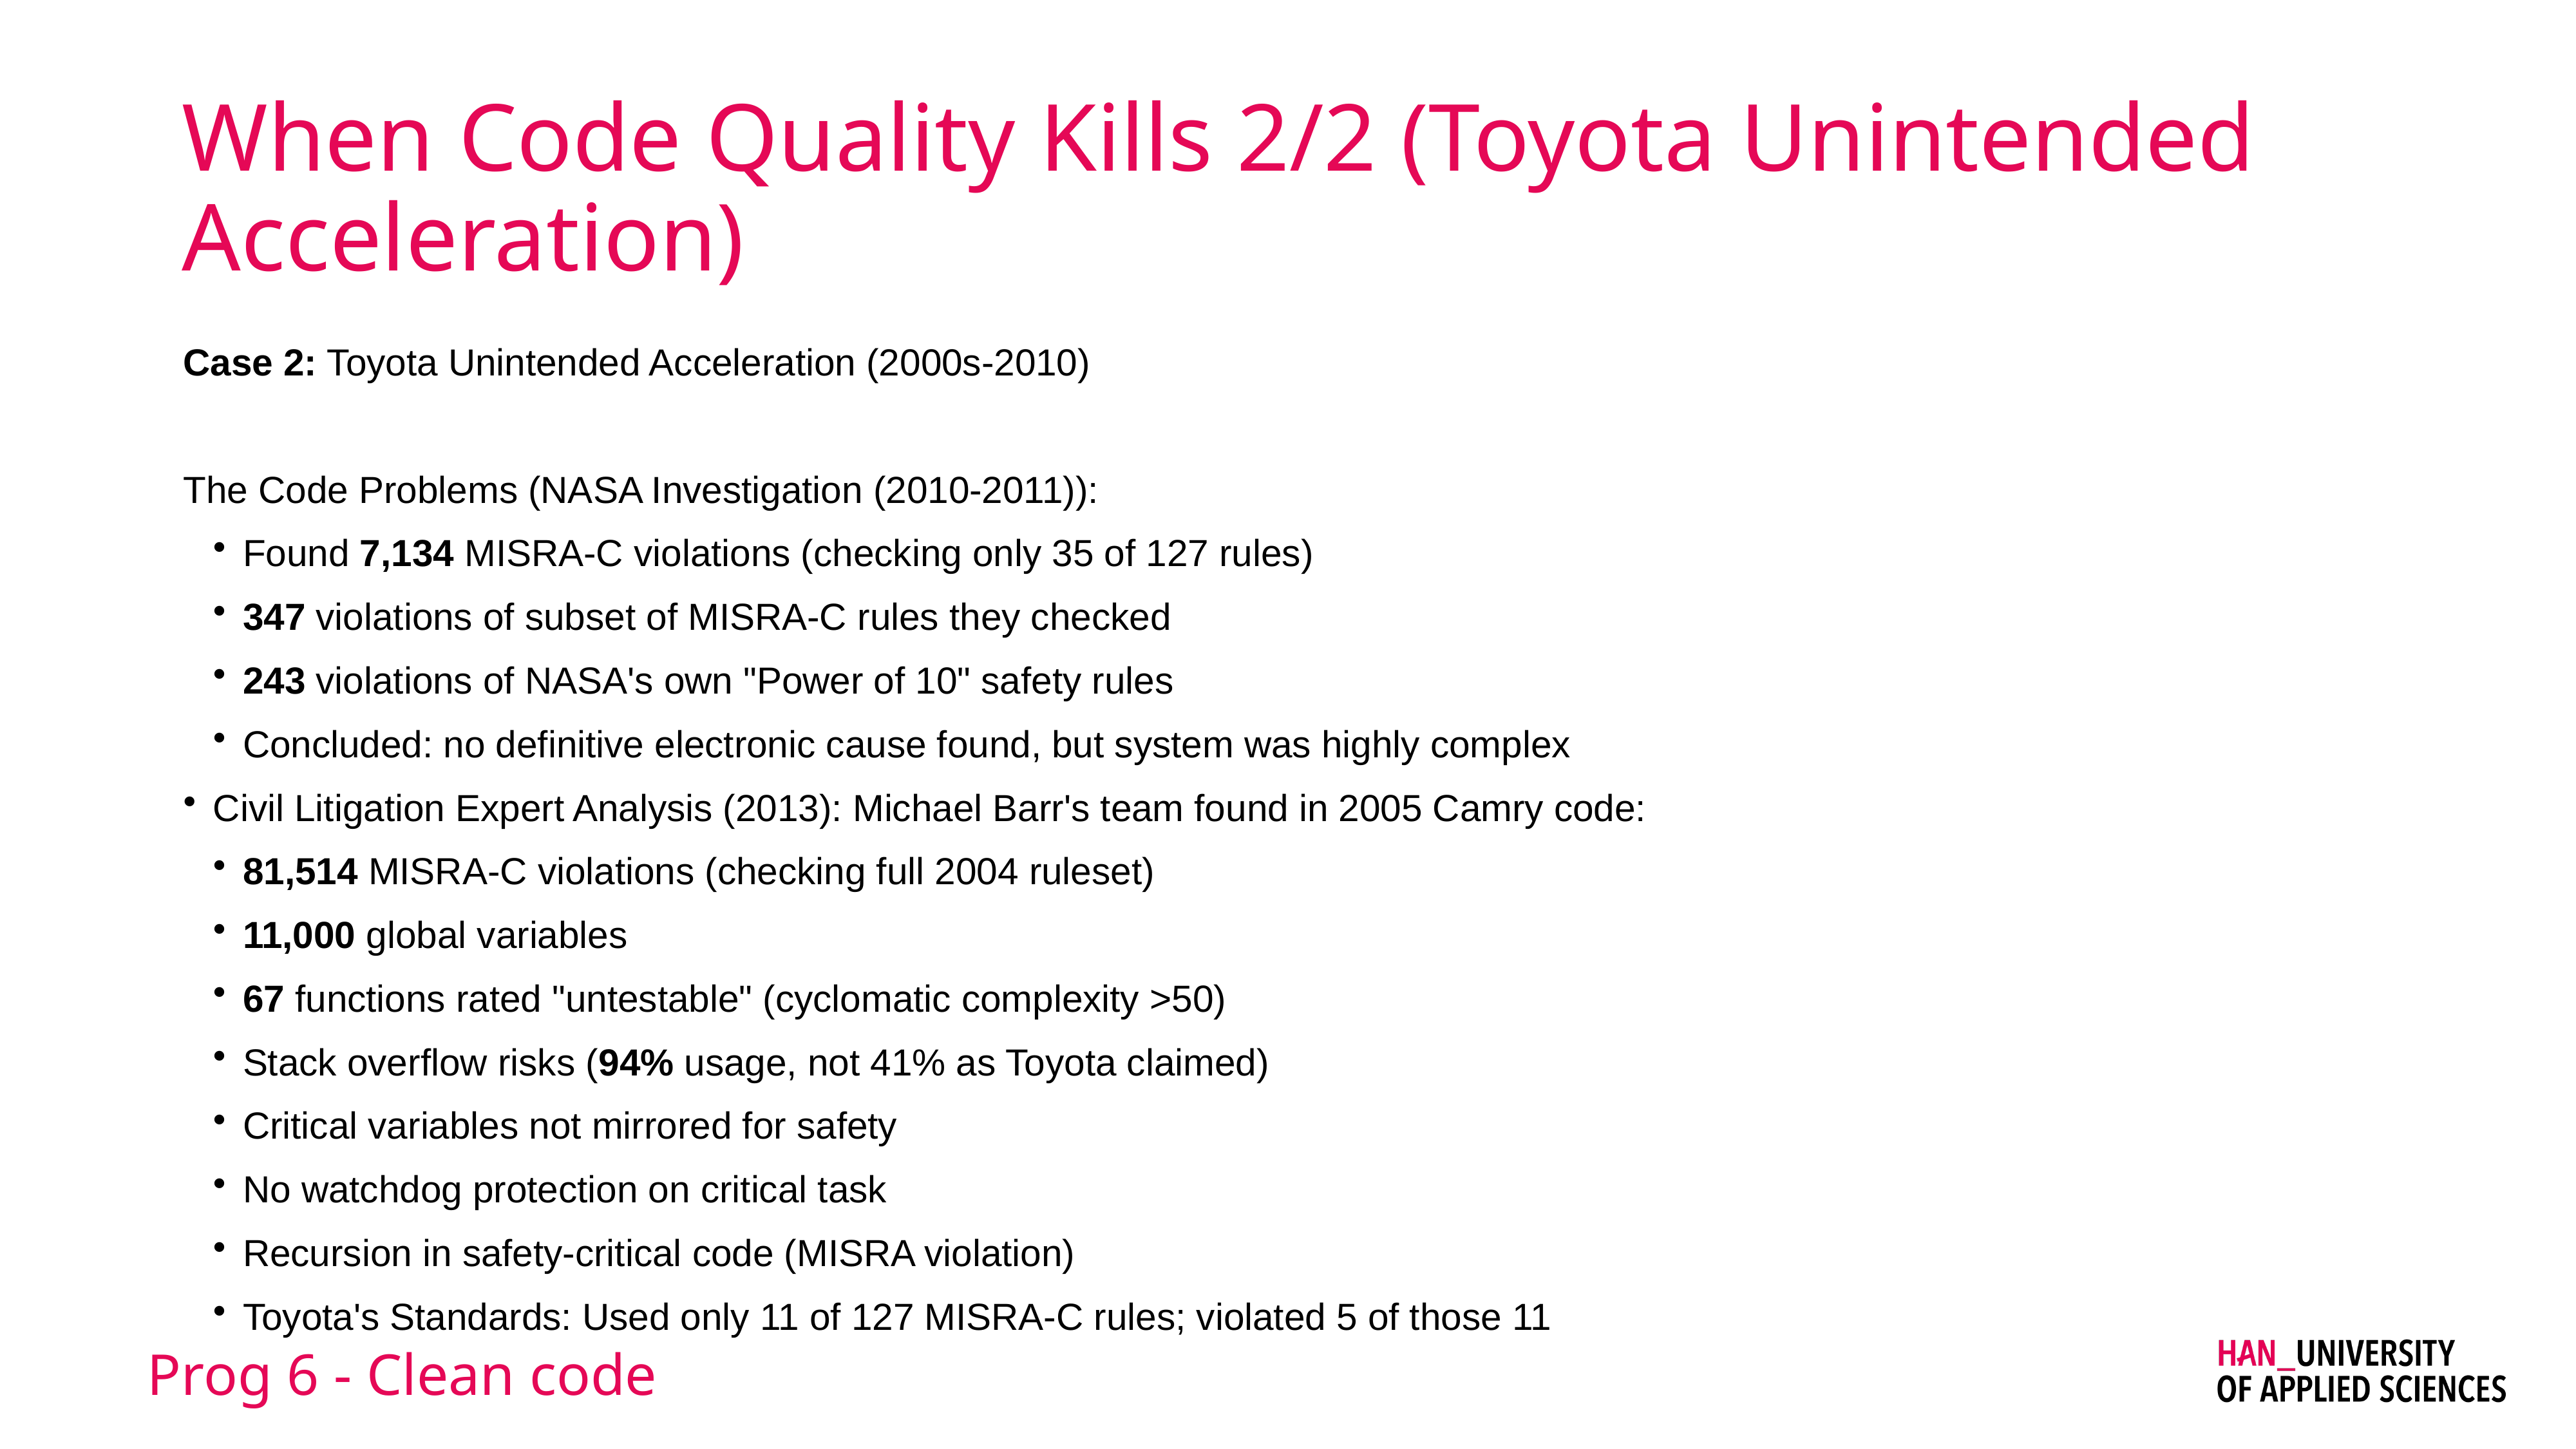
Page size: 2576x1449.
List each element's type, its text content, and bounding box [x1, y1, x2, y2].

picture [2209, 1313, 2540, 1449]
list Case 2: Toyota Unintended Acceleration (2000s-2010) The Code Problems (NASA Investigation (2010-2011)): Found 7,134 MISRA-C violations (checking only 35 of 127 rules) 347 violations of subset of MISRA-C rules they checked 243 violations of NASA's own "Power of 10" safety rules Concluded: no definitive electronic cause found, but system was highly complex Civil Litigation Expert Analysis (2013): Michael Barr's team found in 2005 Camry code: 81,514 MISRA-C violations (checking full 2004 ruleset) 11,000 global variables 67 functions rated "untestable" (cyclomatic complexity >50) Stack overflow risks (94% usage, not 41% as Toyota claimed) Critical variables not mirrored for safety No watchdog protection on critical task Recursion in safety-critical code (MISRA violation) Toyota's Standards: Used only 11 of 127 MISRA-C rules; violated 5 of those 11 [178, 324, 2485, 1307]
title When Code Quality Kills 2/2 (Toyota Unintended Acceleration) [176, 77, 2400, 296]
